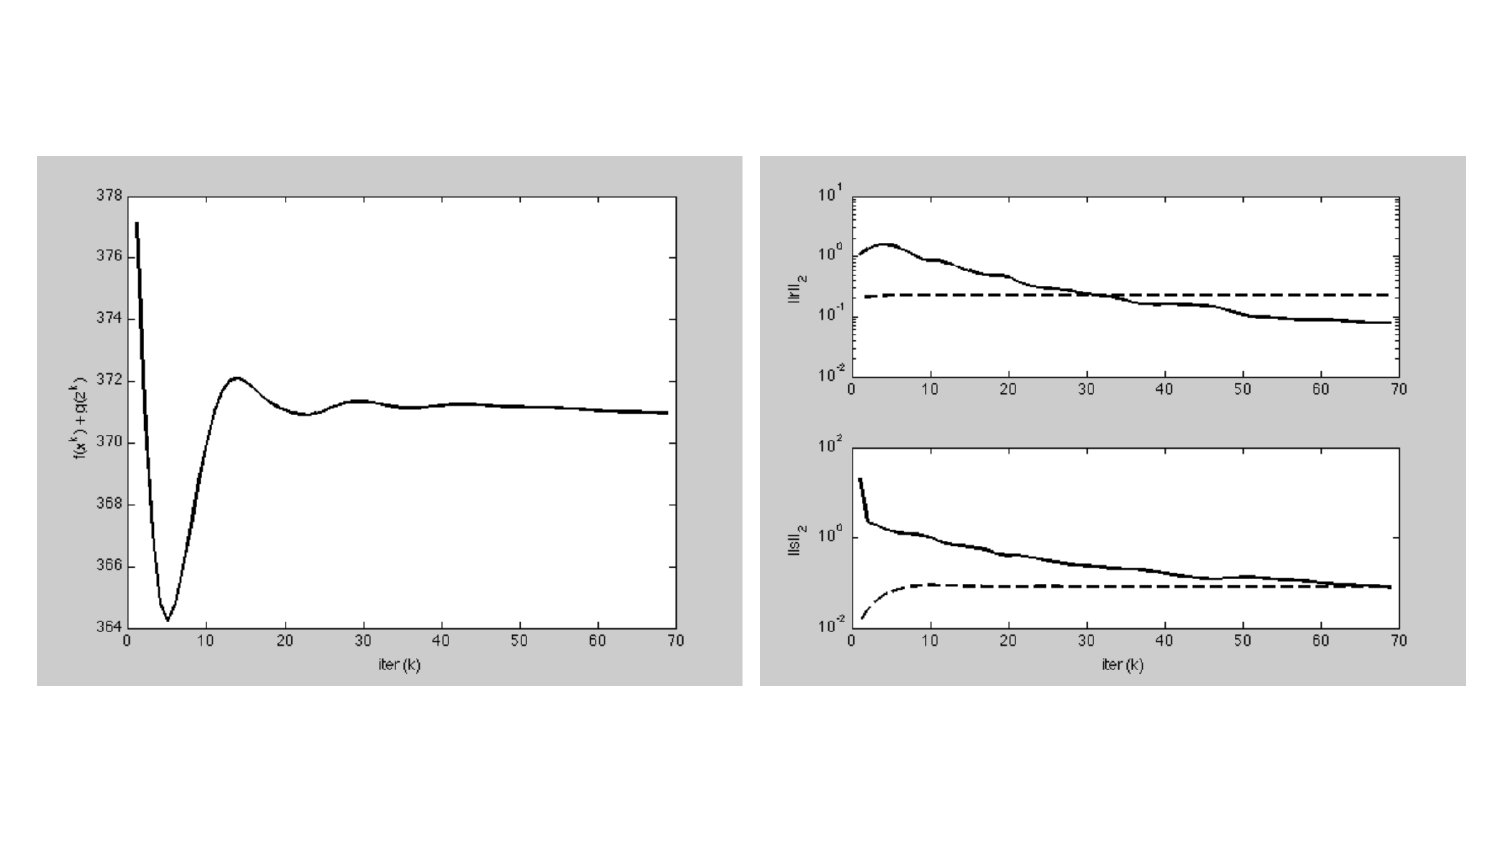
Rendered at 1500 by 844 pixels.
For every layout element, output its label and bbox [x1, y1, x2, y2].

picture [22, 143, 1478, 701]
